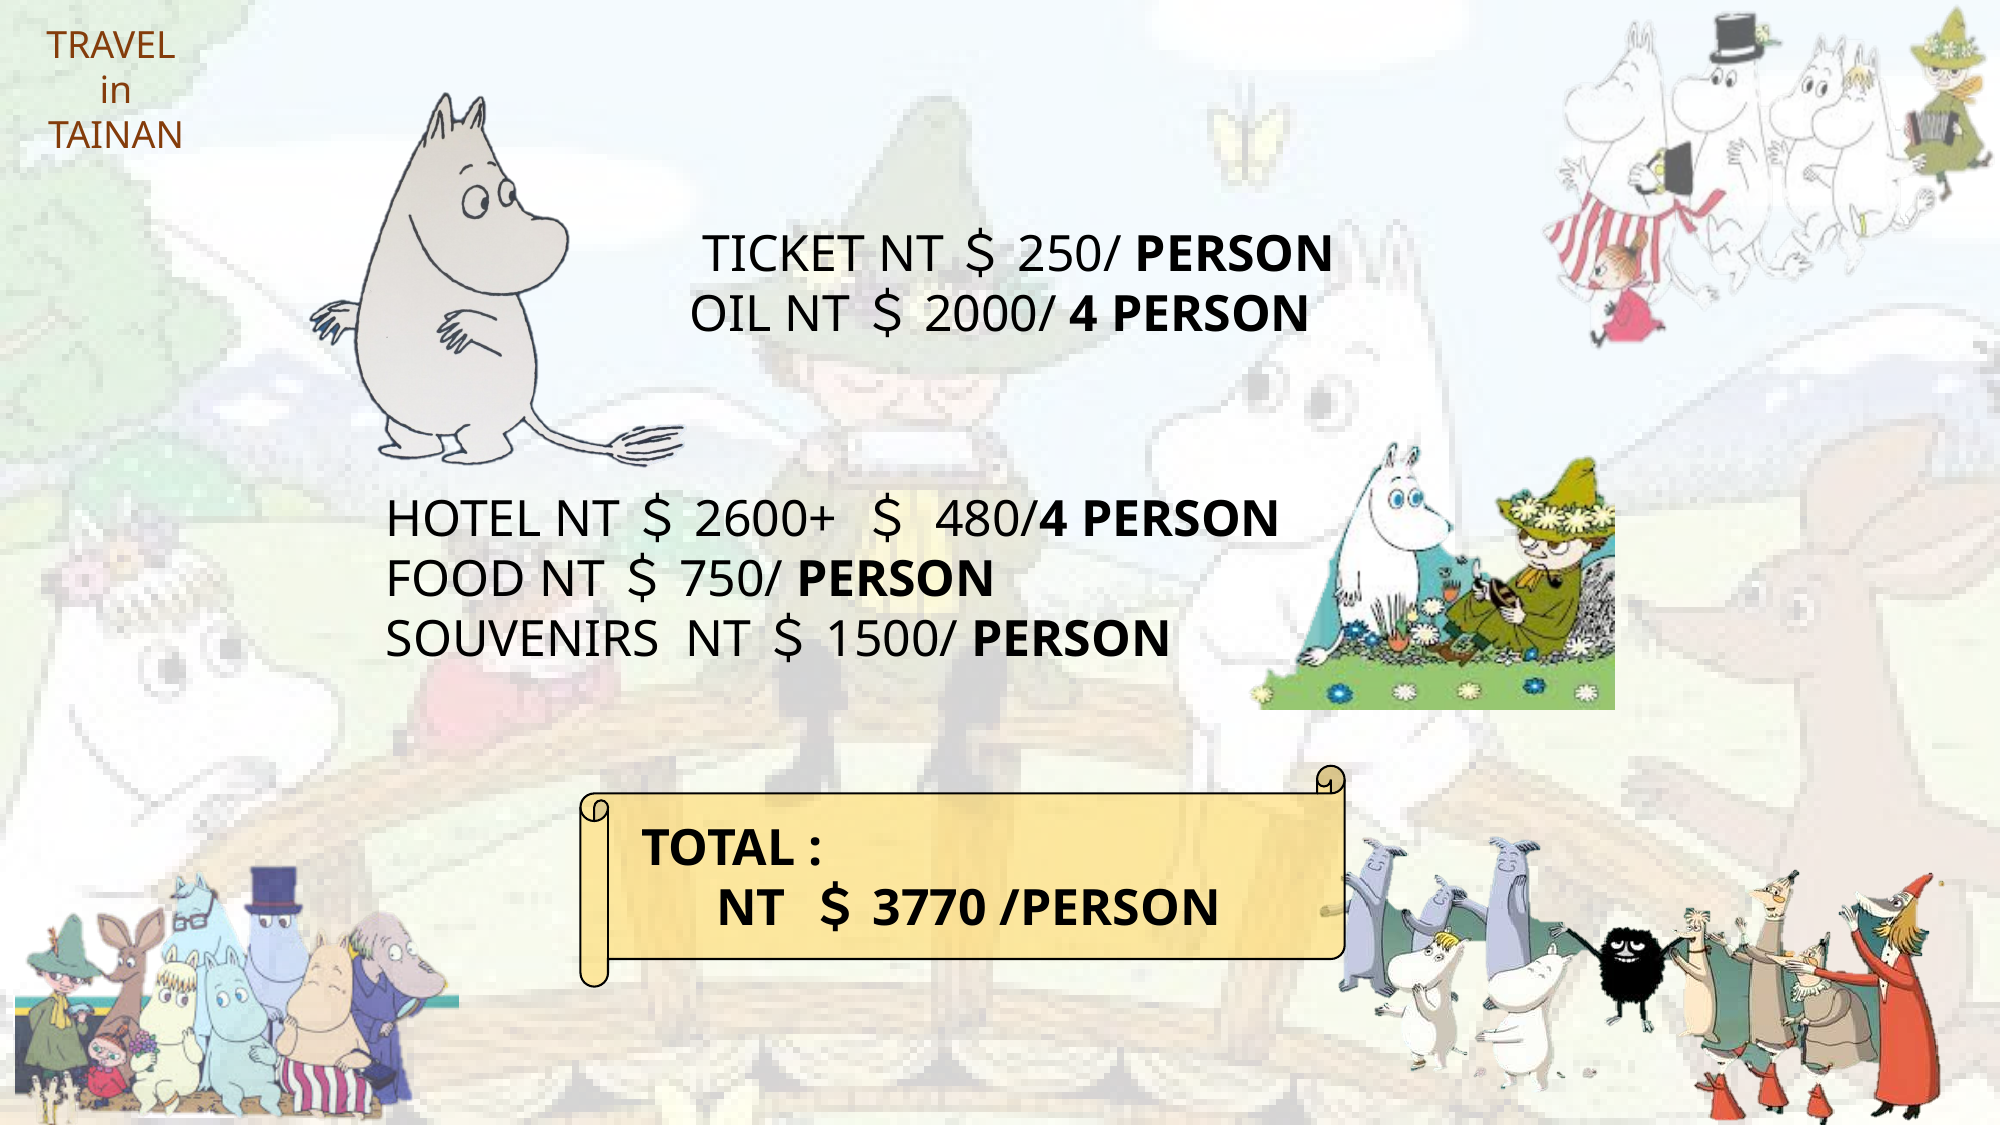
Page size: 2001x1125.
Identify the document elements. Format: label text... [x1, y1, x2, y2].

text_box [579, 764, 1346, 988]
picture [1077, 415, 1615, 710]
picture [1305, 808, 1969, 1125]
text_box TOTAL : NT ＄3770 /PERSON [626, 808, 1305, 944]
text_box TICKET NT＄250/ PERSON OIL NT＄2000/ 4 PERSON [789, 213, 1749, 349]
picture [217, 51, 789, 544]
text_box HOTEL NT＄2600+ ＄ 480/4 PERSON FOOD NT＄750/ PERSON SOUVENIRS NT＄1500/ PERSON [371, 478, 1375, 734]
